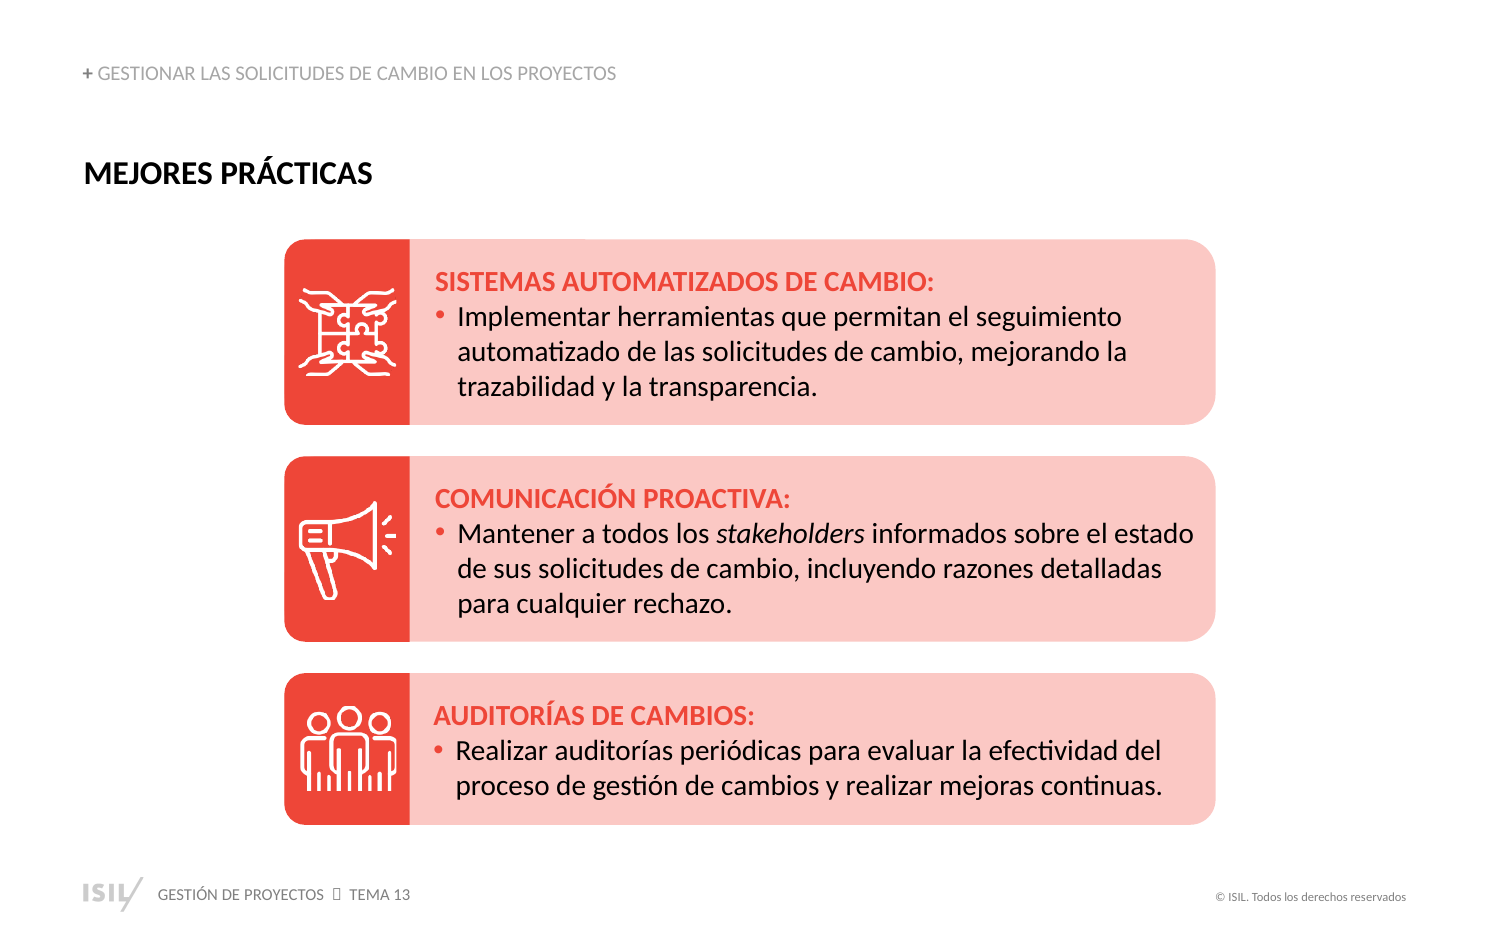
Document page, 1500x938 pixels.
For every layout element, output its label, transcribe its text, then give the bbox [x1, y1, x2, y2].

text_box MEJORES PRÁCTICAS [83, 150, 1123, 191]
picture [298, 501, 397, 600]
picture [300, 705, 397, 791]
picture [298, 288, 397, 376]
text_box + GESTIONAR LAS SOLICITUDES DE CAMBIO EN LOS PROYECTOS [82, 61, 671, 85]
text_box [284, 455, 1216, 642]
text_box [284, 672, 1216, 826]
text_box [284, 239, 1216, 425]
